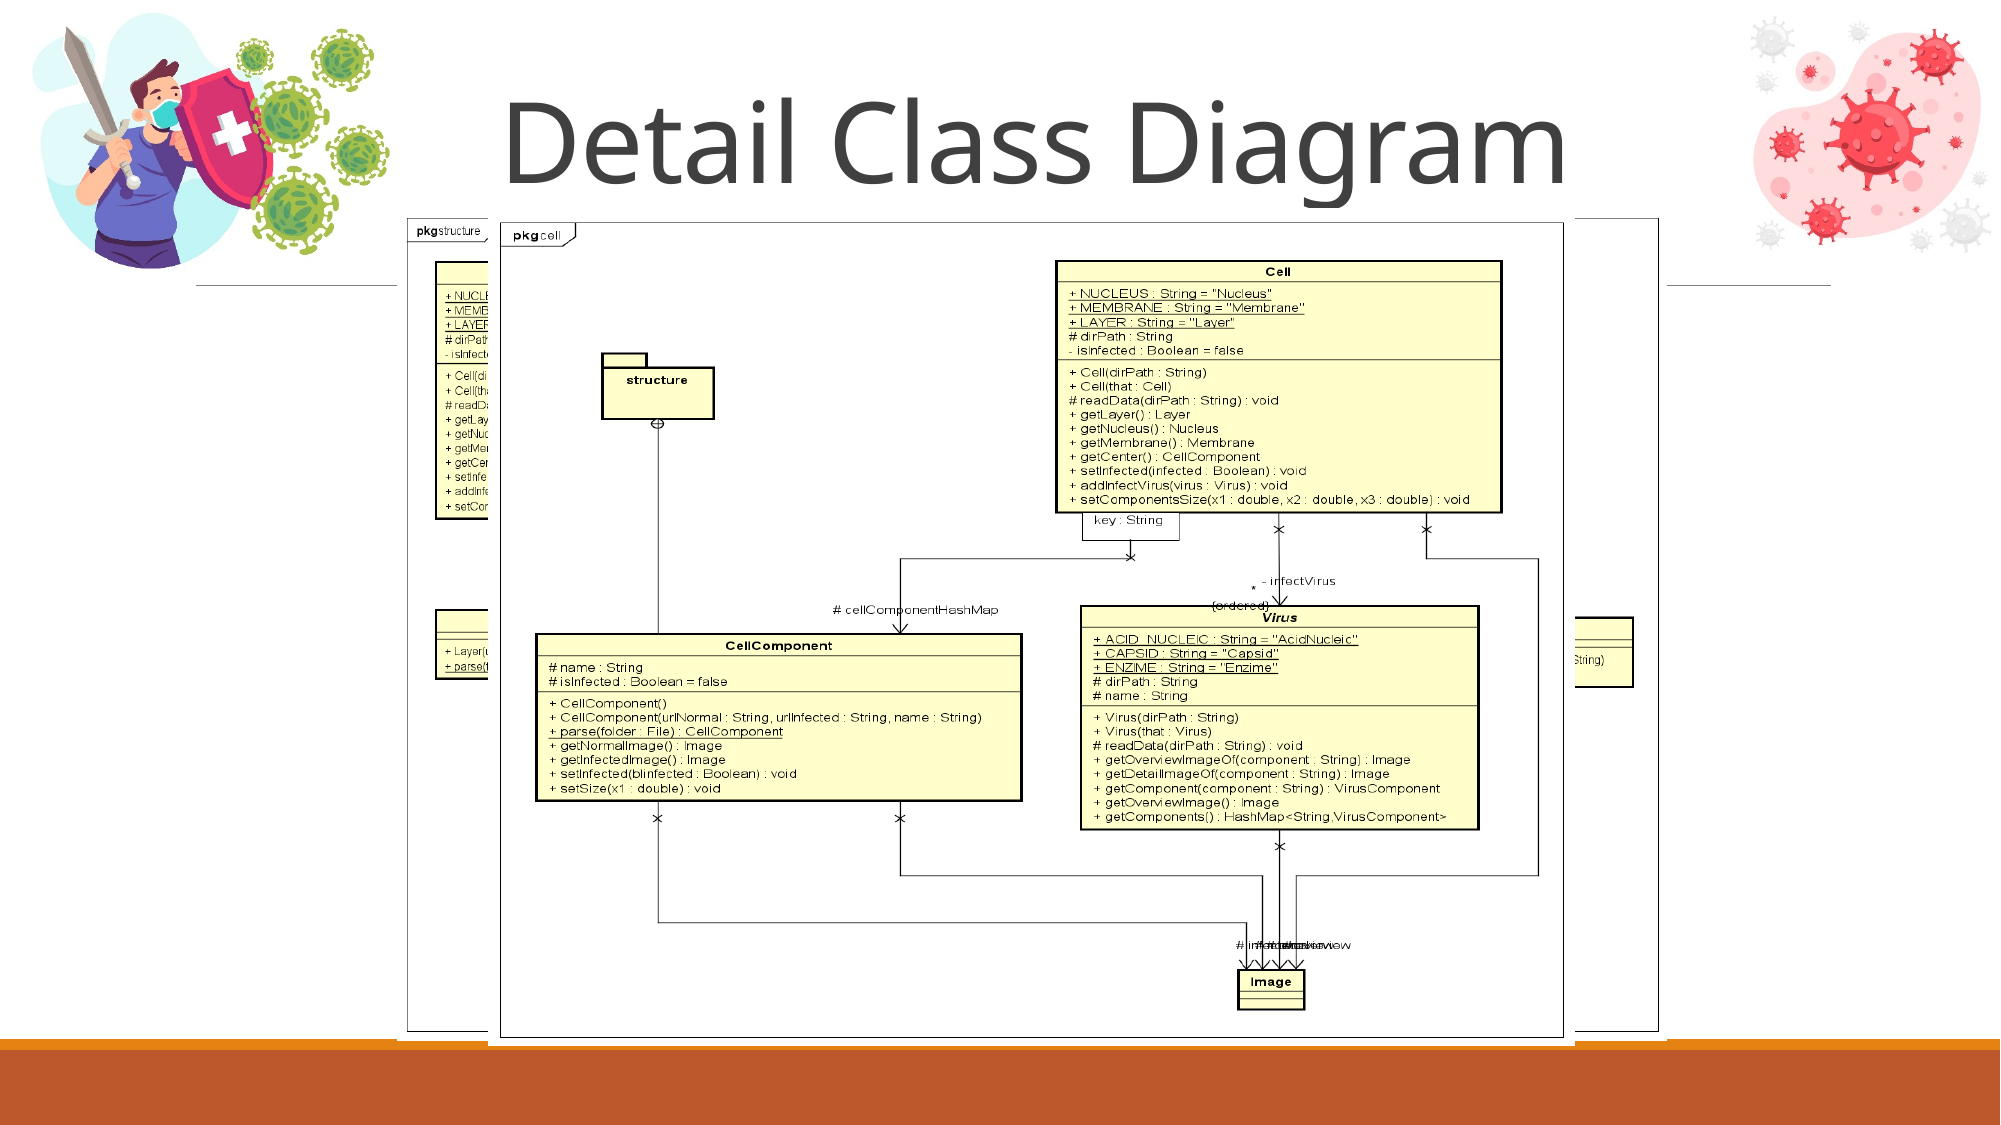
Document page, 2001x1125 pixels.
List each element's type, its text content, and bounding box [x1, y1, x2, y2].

picture [0, 0, 1667, 1046]
picture [1732, 0, 2000, 268]
text_box Detail Class Diagram [430, 52, 1729, 214]
